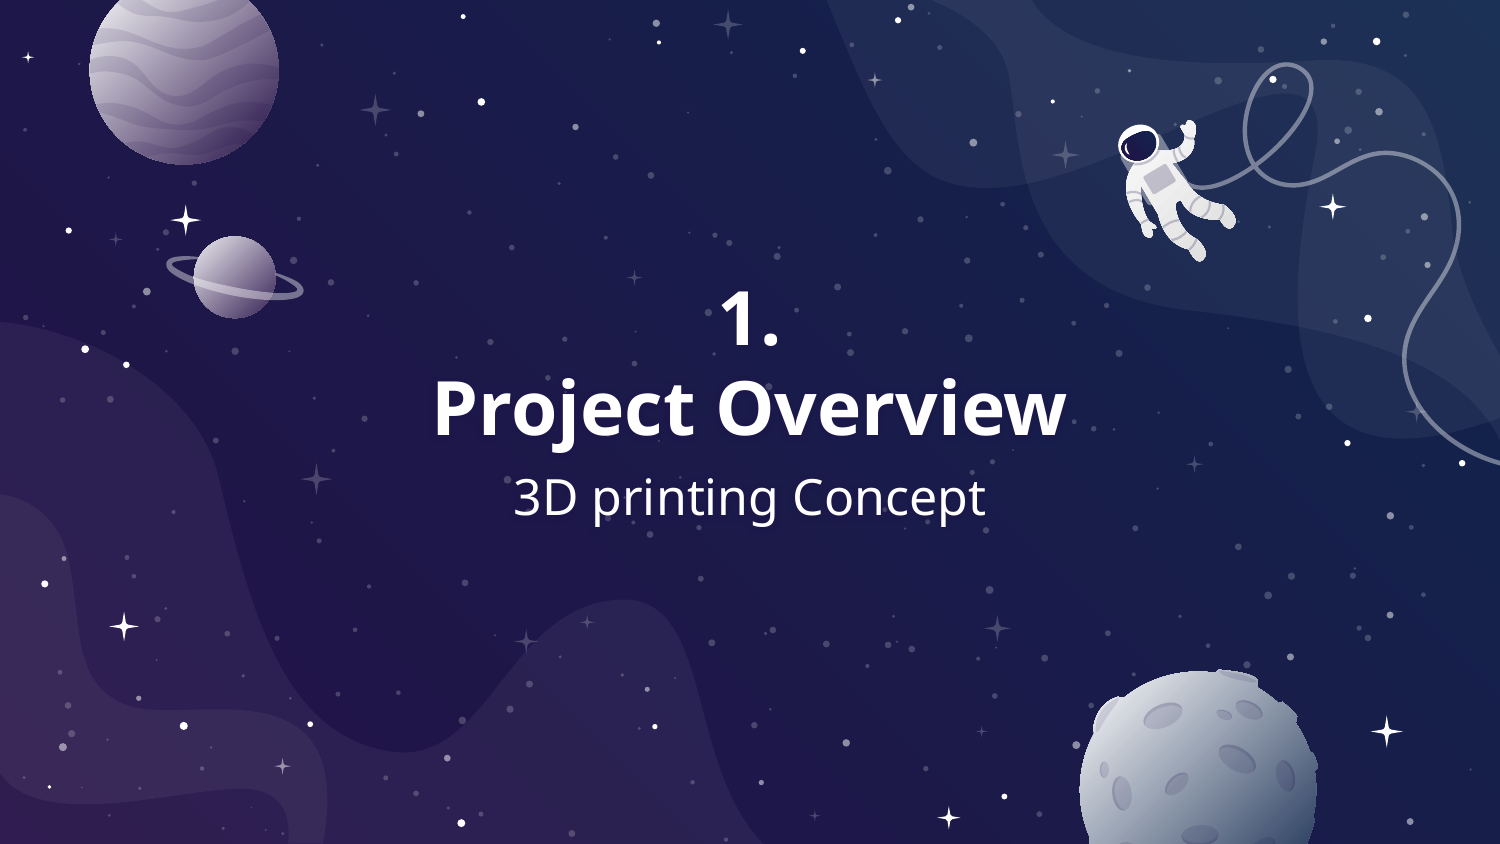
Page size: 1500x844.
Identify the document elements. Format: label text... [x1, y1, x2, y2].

subtitle 3D printing Concept [320, 465, 1180, 595]
title 1. Project Overview [320, 259, 1180, 450]
